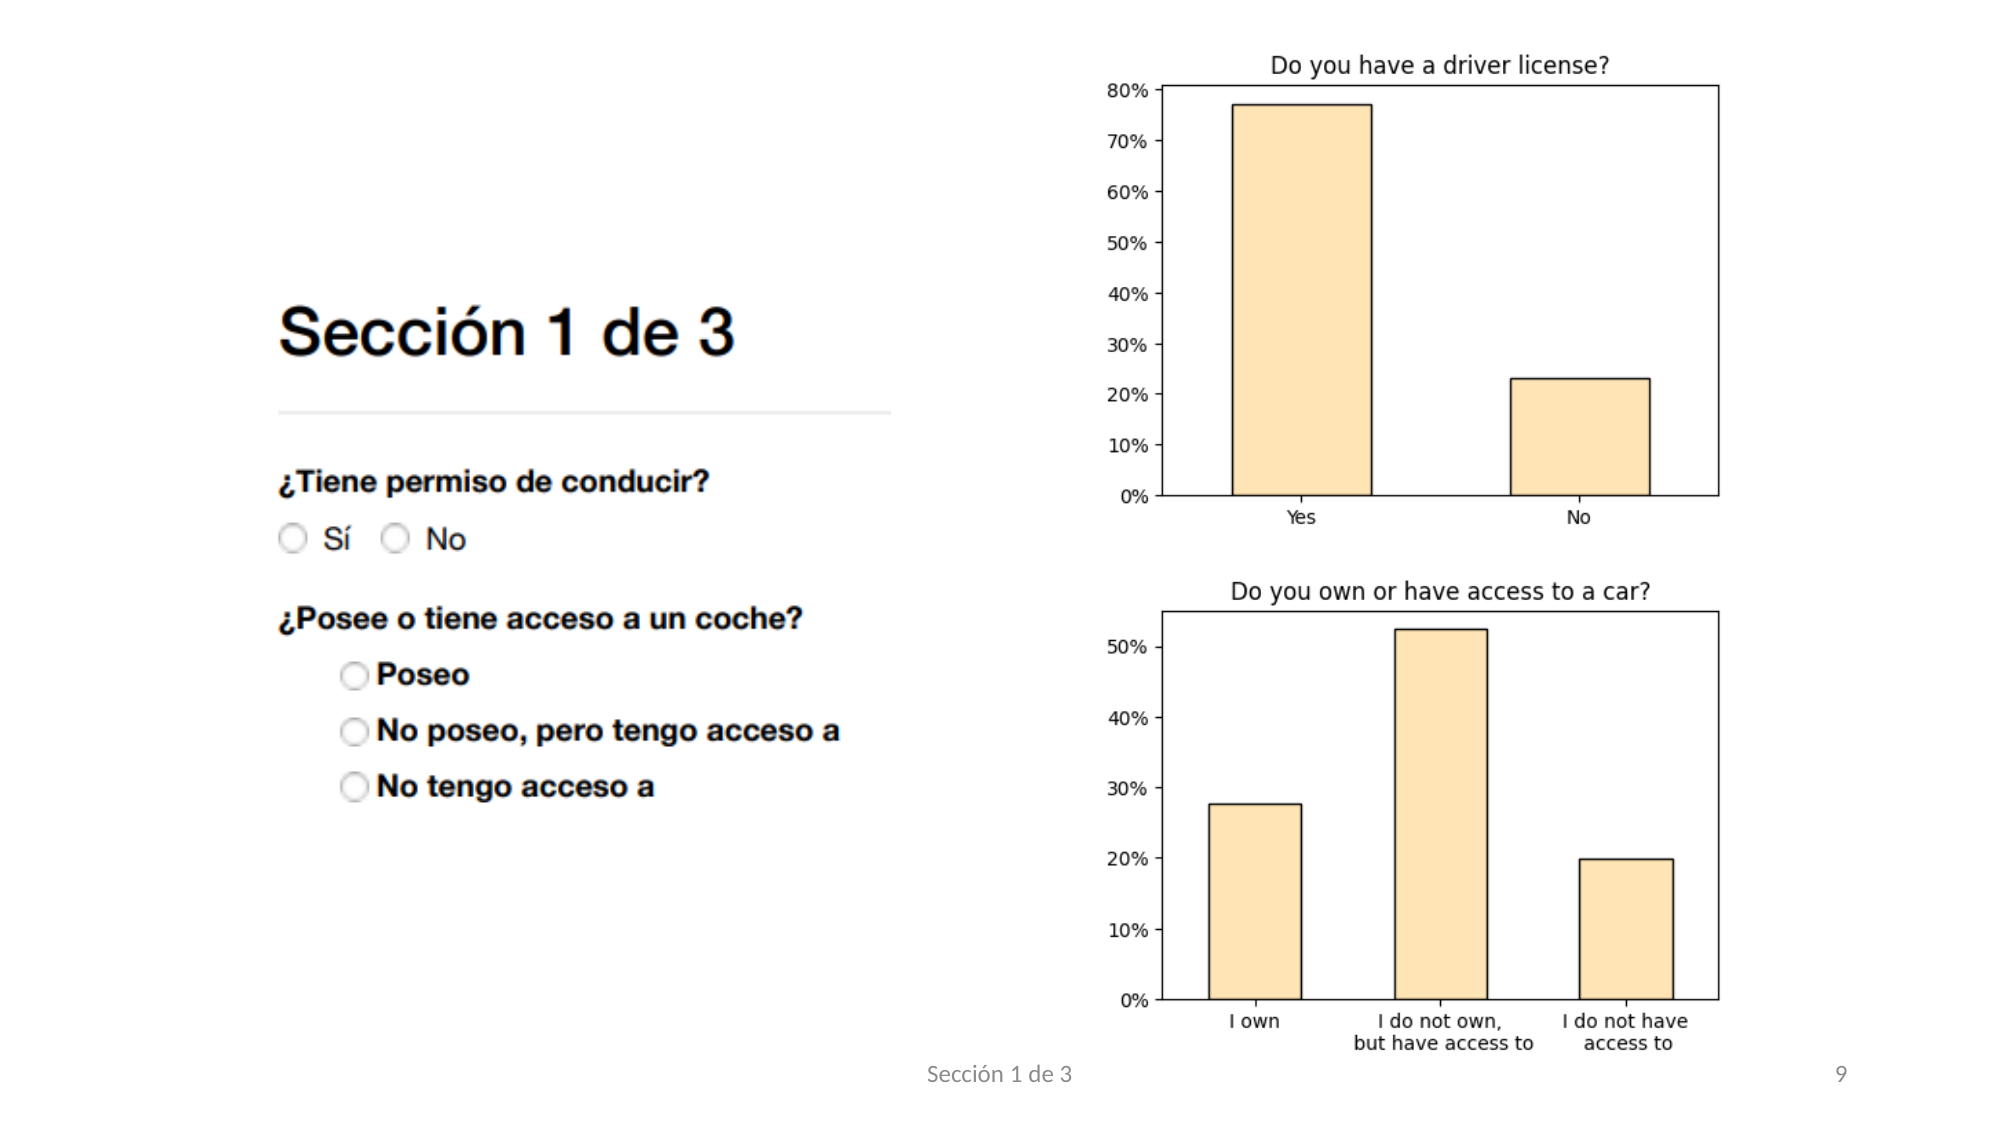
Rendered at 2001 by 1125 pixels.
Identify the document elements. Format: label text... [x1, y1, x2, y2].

footer Sección 1 de 3 [662, 1042, 1338, 1103]
picture [1093, 41, 1732, 542]
picture [1093, 567, 1732, 1068]
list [219, 257, 891, 826]
slide_number 9 [1412, 1042, 1863, 1103]
